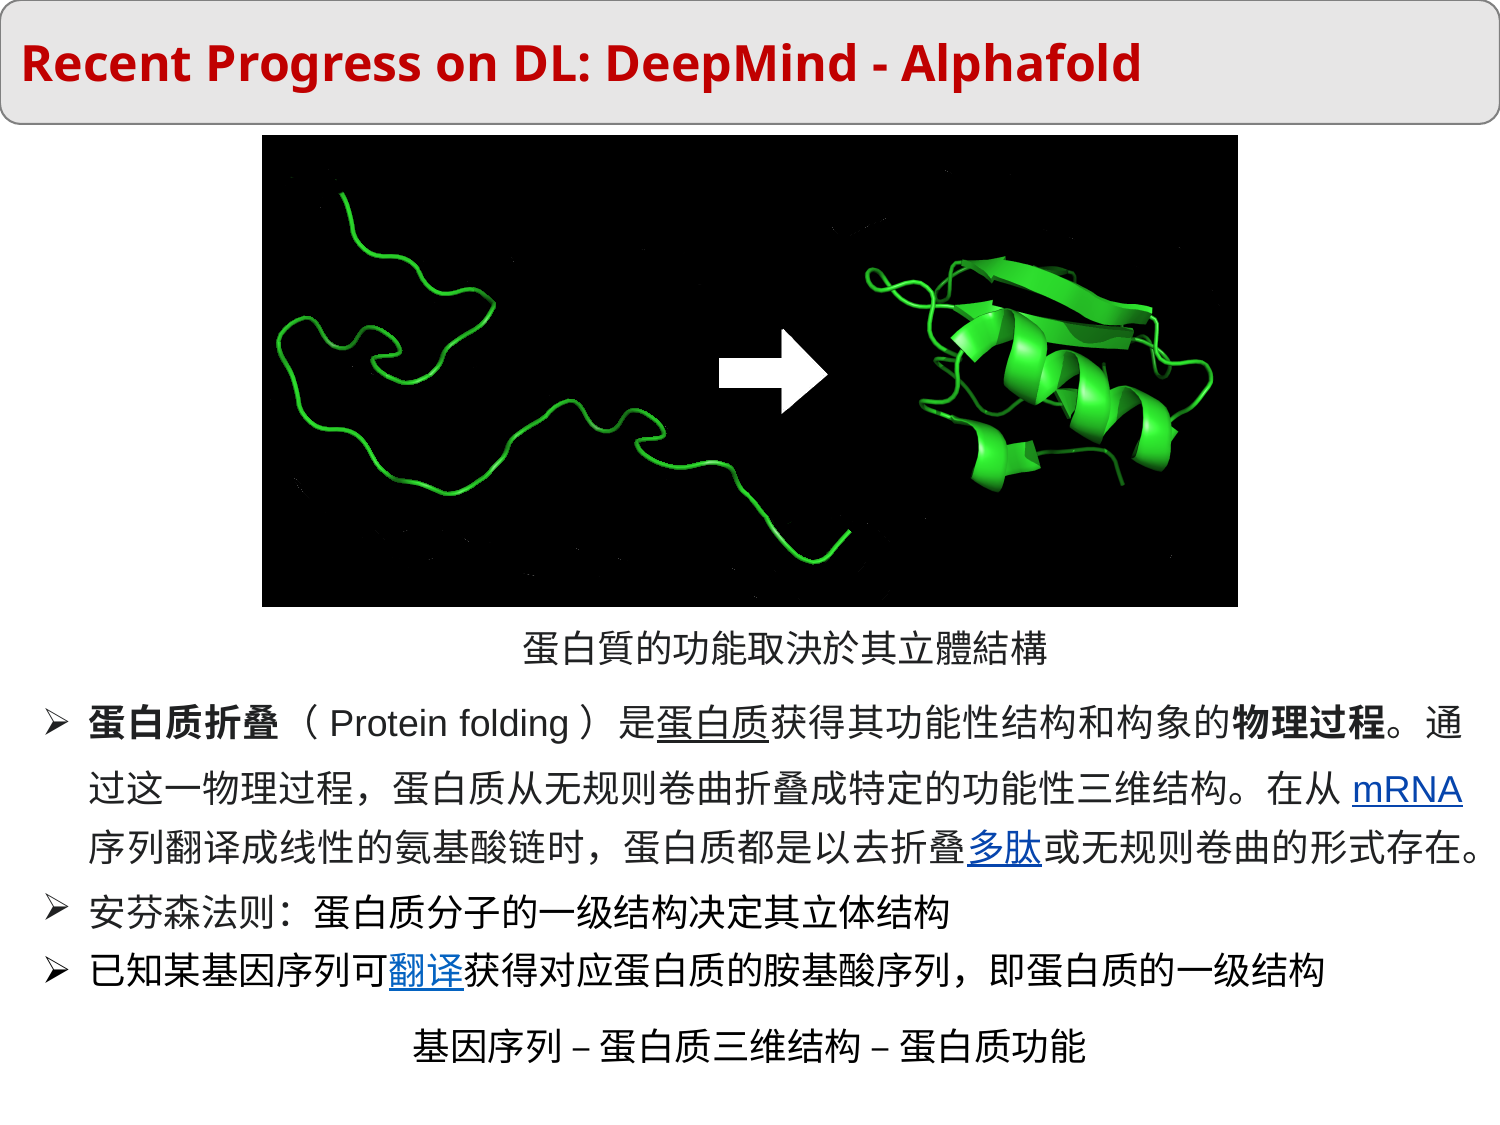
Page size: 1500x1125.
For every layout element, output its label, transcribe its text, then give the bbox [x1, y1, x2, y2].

text_box 蛋白質的功能取決於其立體結構 [507, 617, 1063, 678]
text_box Recent Progress on DL: DeepMind - Alphafold [0, 0, 1500, 125]
text_box 蛋白质折叠（Protein folding）是蛋白质获得其功能性结构和构象的物理过程。通过这一物理过程，蛋白质从无规则卷曲折叠成特定的功能性三维结构。在从mRNA序列翻译成线性的氨基酸链时，蛋白质都是以去折叠多肽或无规则卷曲的形式存在。 安芬森法则：蛋白质分子的一级结构决定其立体结构 已知某基因序列可翻译获得对应蛋白质的胺基酸序列，即蛋白质的一级结构 [27, 678, 1478, 1010]
text_box 基因序列 – 蛋白质三维结构 – 蛋白质功能 [191, 1015, 1309, 1076]
picture [261, 135, 1238, 607]
